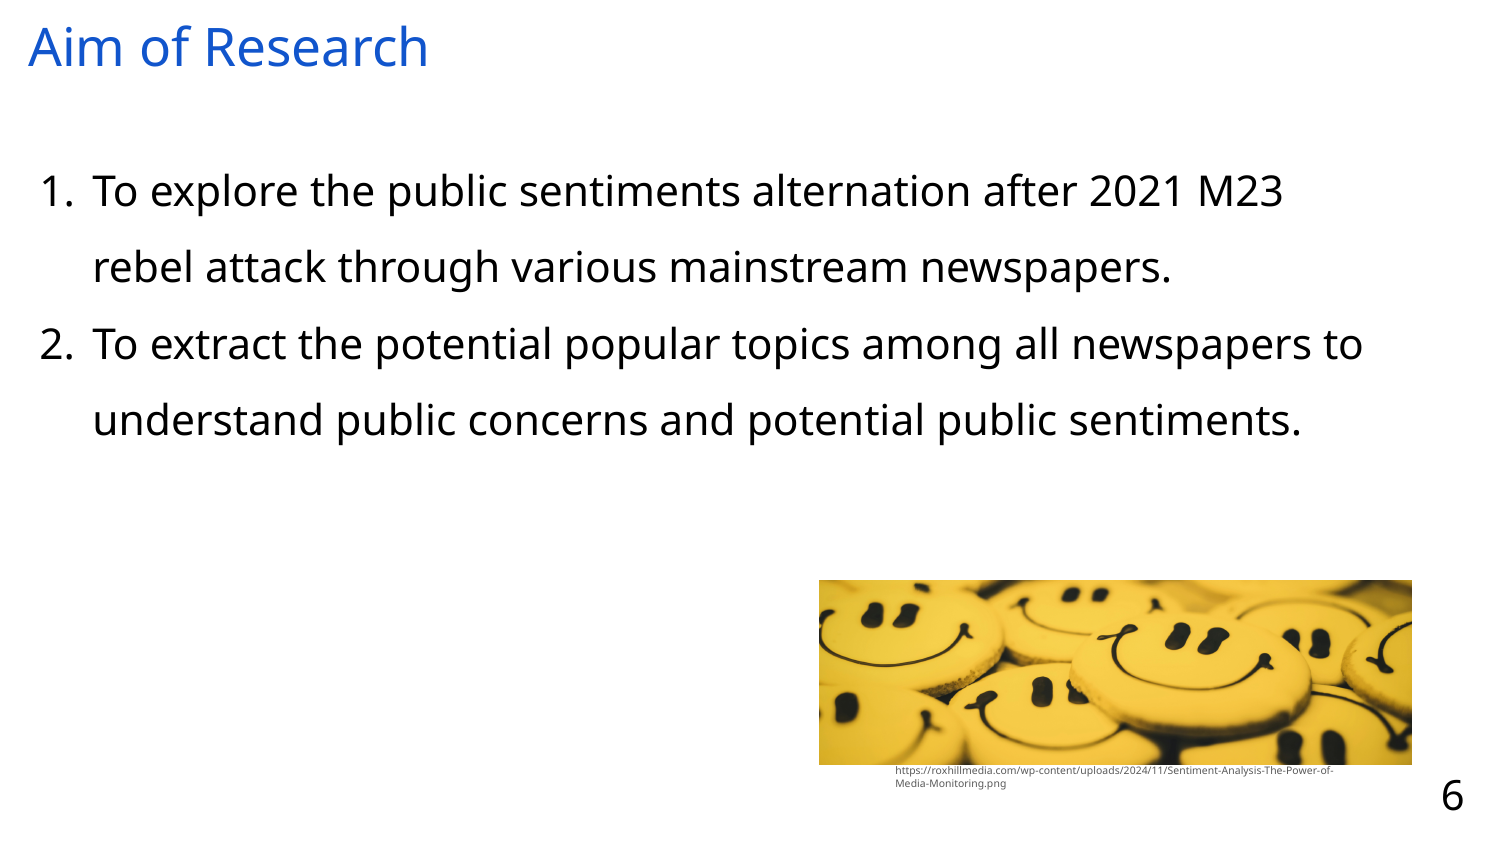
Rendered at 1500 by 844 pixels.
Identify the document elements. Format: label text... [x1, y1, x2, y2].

title Aim of Research [13, 0, 1412, 92]
list To explore the public sentiments alternation after 2021 M23 rebel attack through various mainstream newspapers. To extract the potential popular topics among all newspapers to understand public concerns and potential public sentiments. [13, 123, 1412, 547]
slide_number ‹#› [1253, 764, 1480, 830]
picture [819, 579, 1412, 766]
